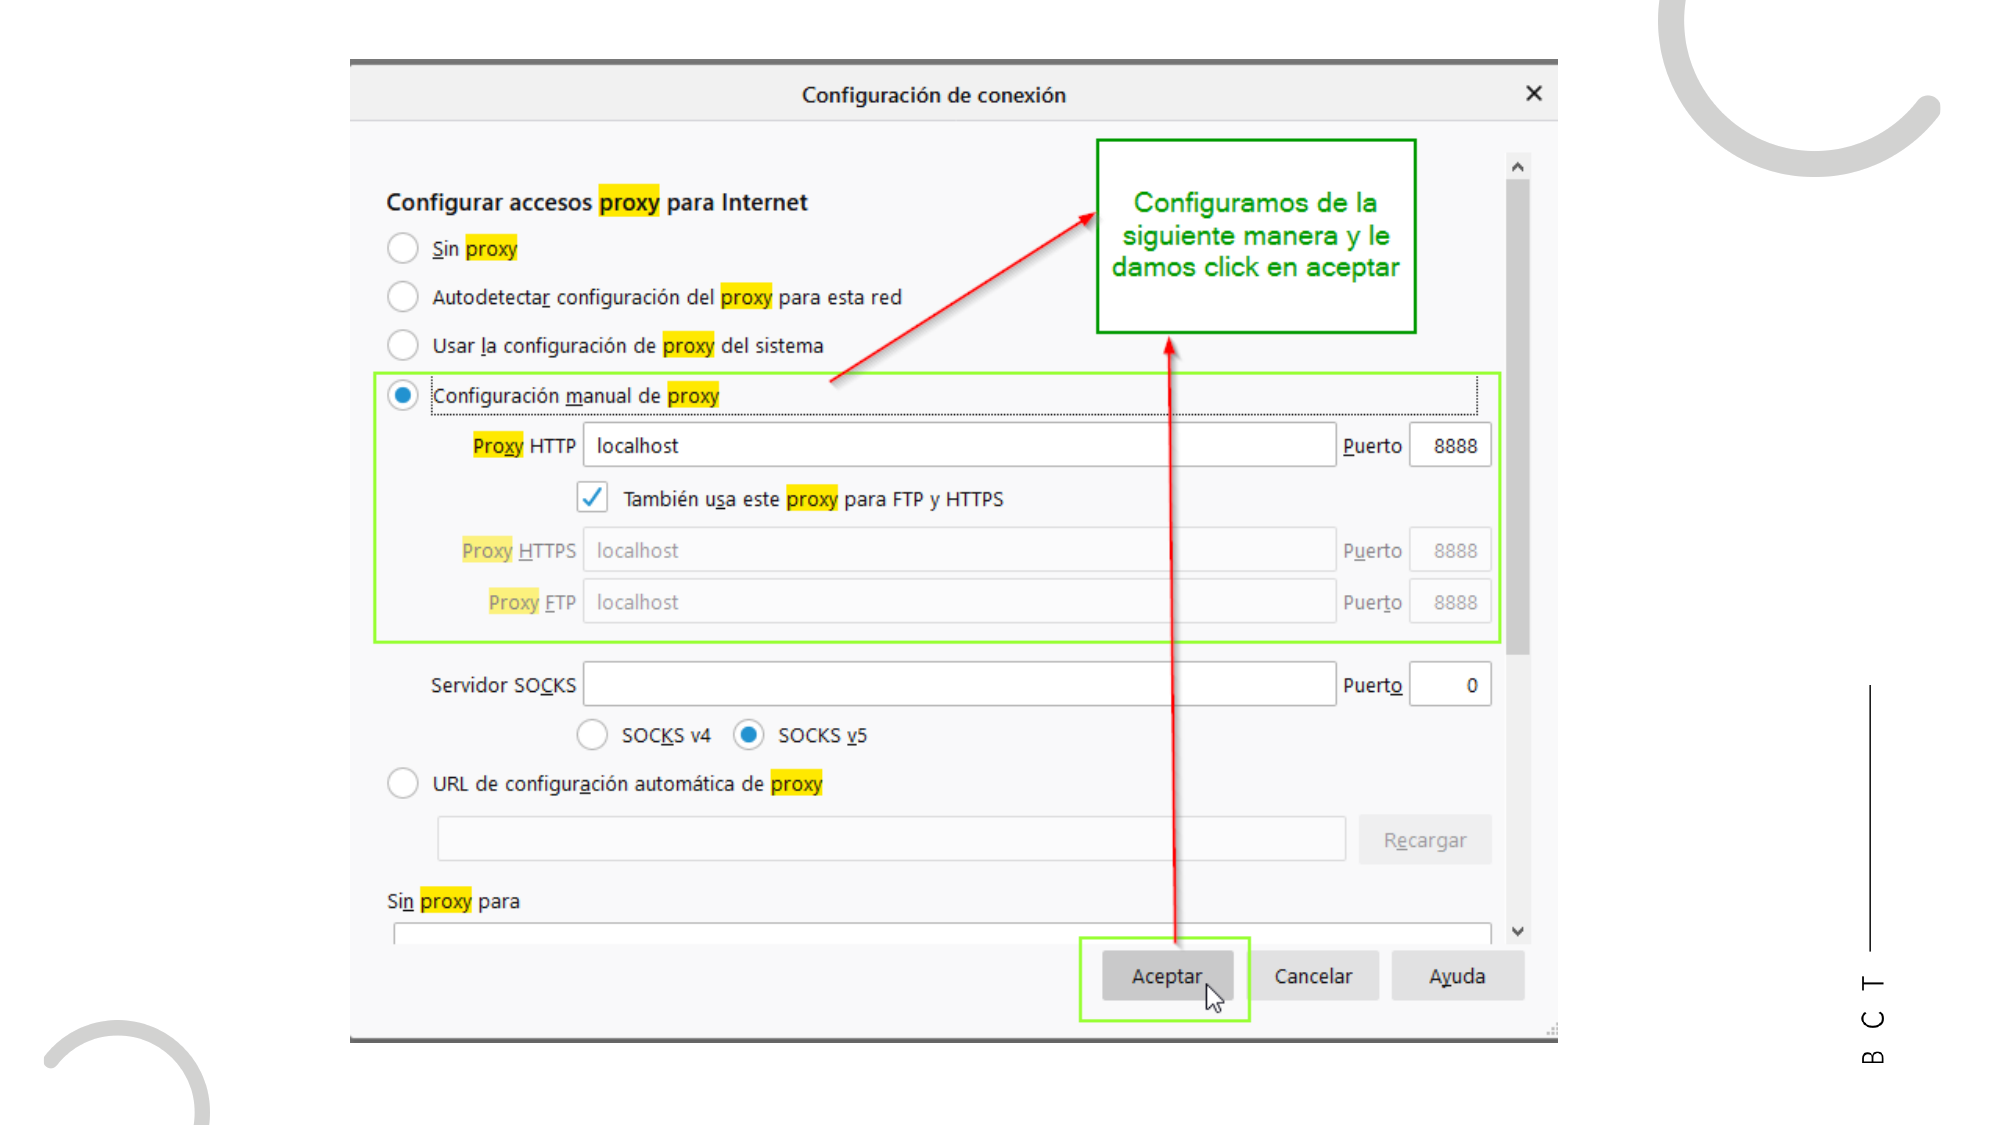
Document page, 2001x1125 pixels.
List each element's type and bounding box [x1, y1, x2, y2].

picture [1861, 685, 1884, 1063]
picture [1658, 0, 1941, 177]
picture [350, 59, 1558, 1043]
picture [43, 1020, 210, 1125]
